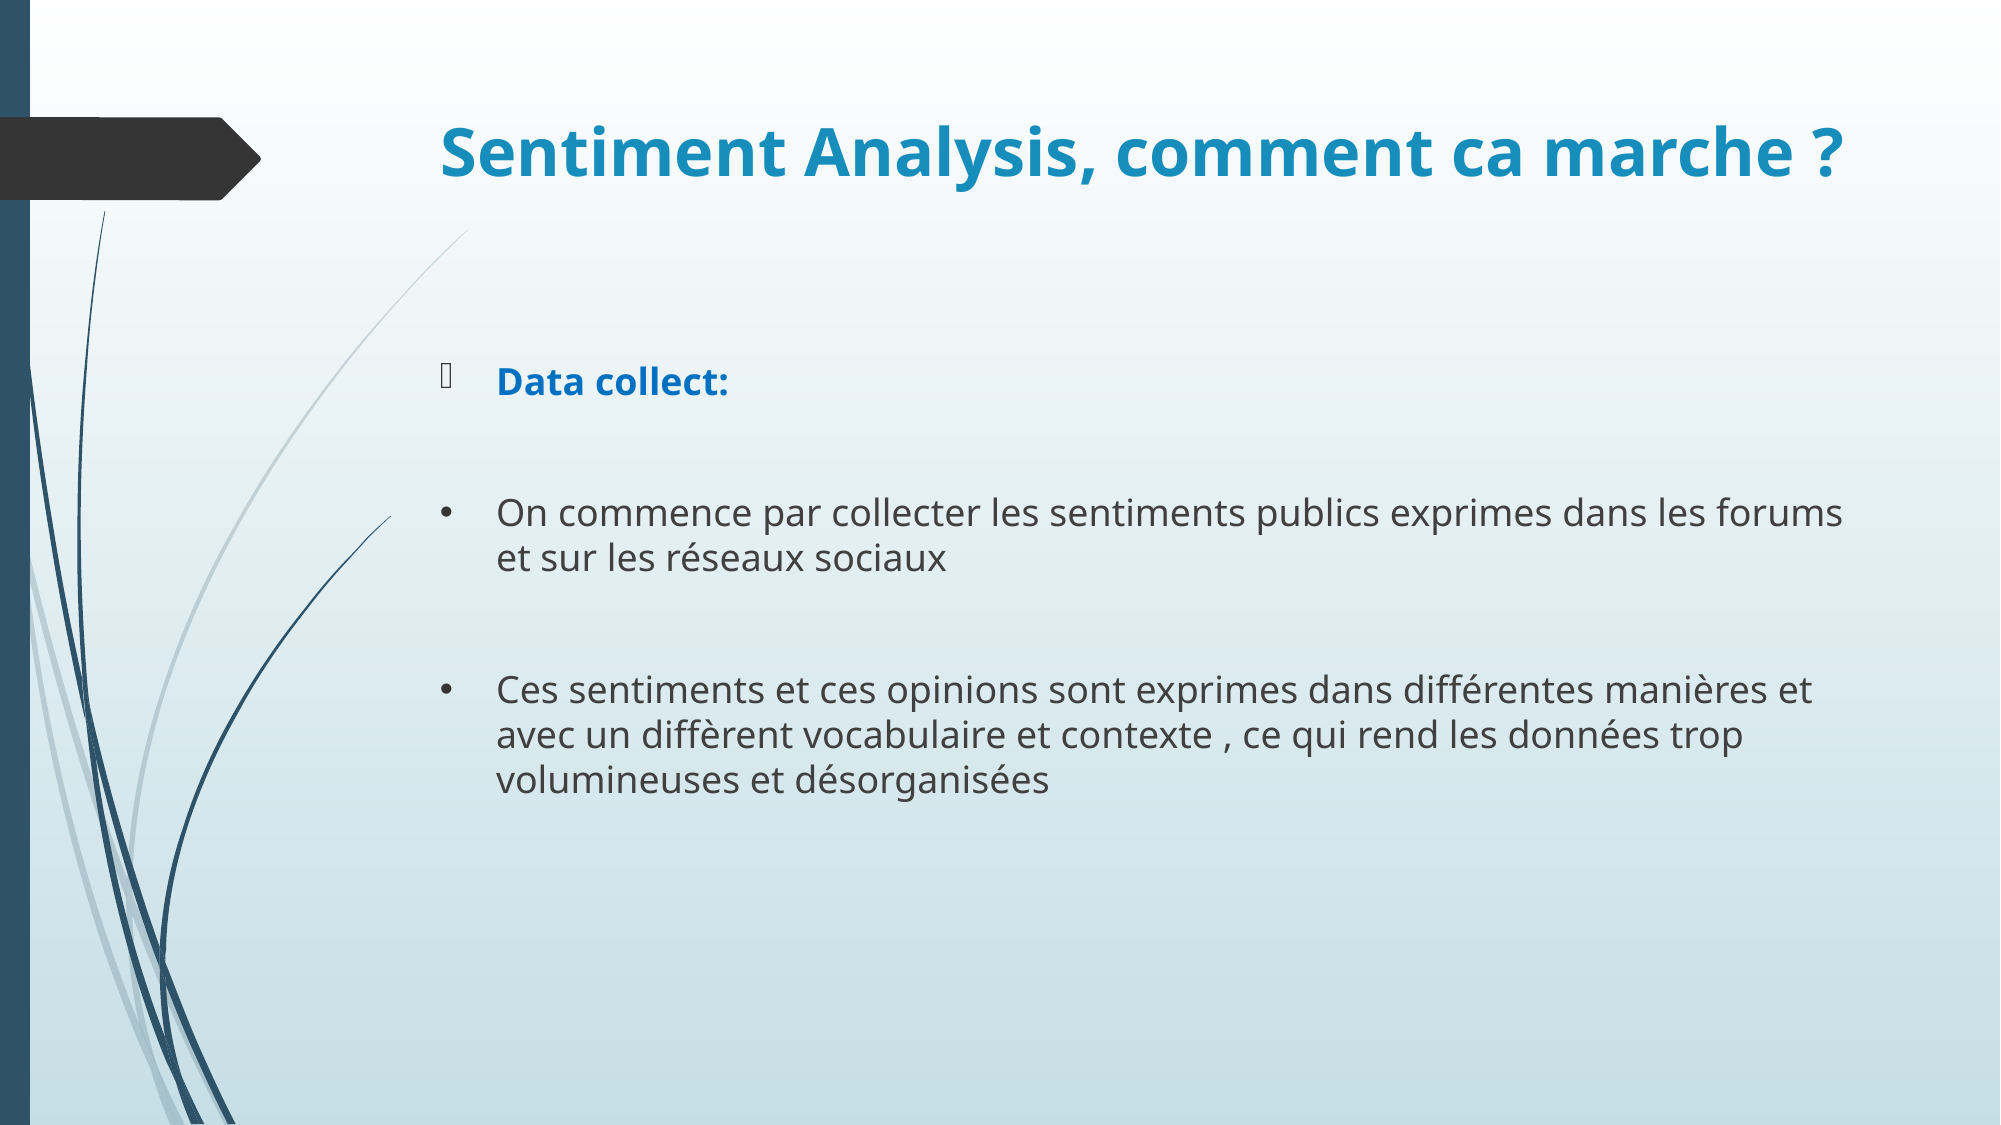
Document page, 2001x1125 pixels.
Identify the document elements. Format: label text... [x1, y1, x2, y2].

title Sentiment Analysis, comment ca marche ? [425, 102, 1888, 313]
list Data collect: On commence par collecter les sentiments publics exprimes dans les forums et sur les réseaux sociaux Ces sentiments et ces opinions sont exprimes dans différentes manières et avec un diffèrent vocabulaire et contexte , ce qui rend les données trop volumineuses et désorganisées [424, 350, 1888, 970]
